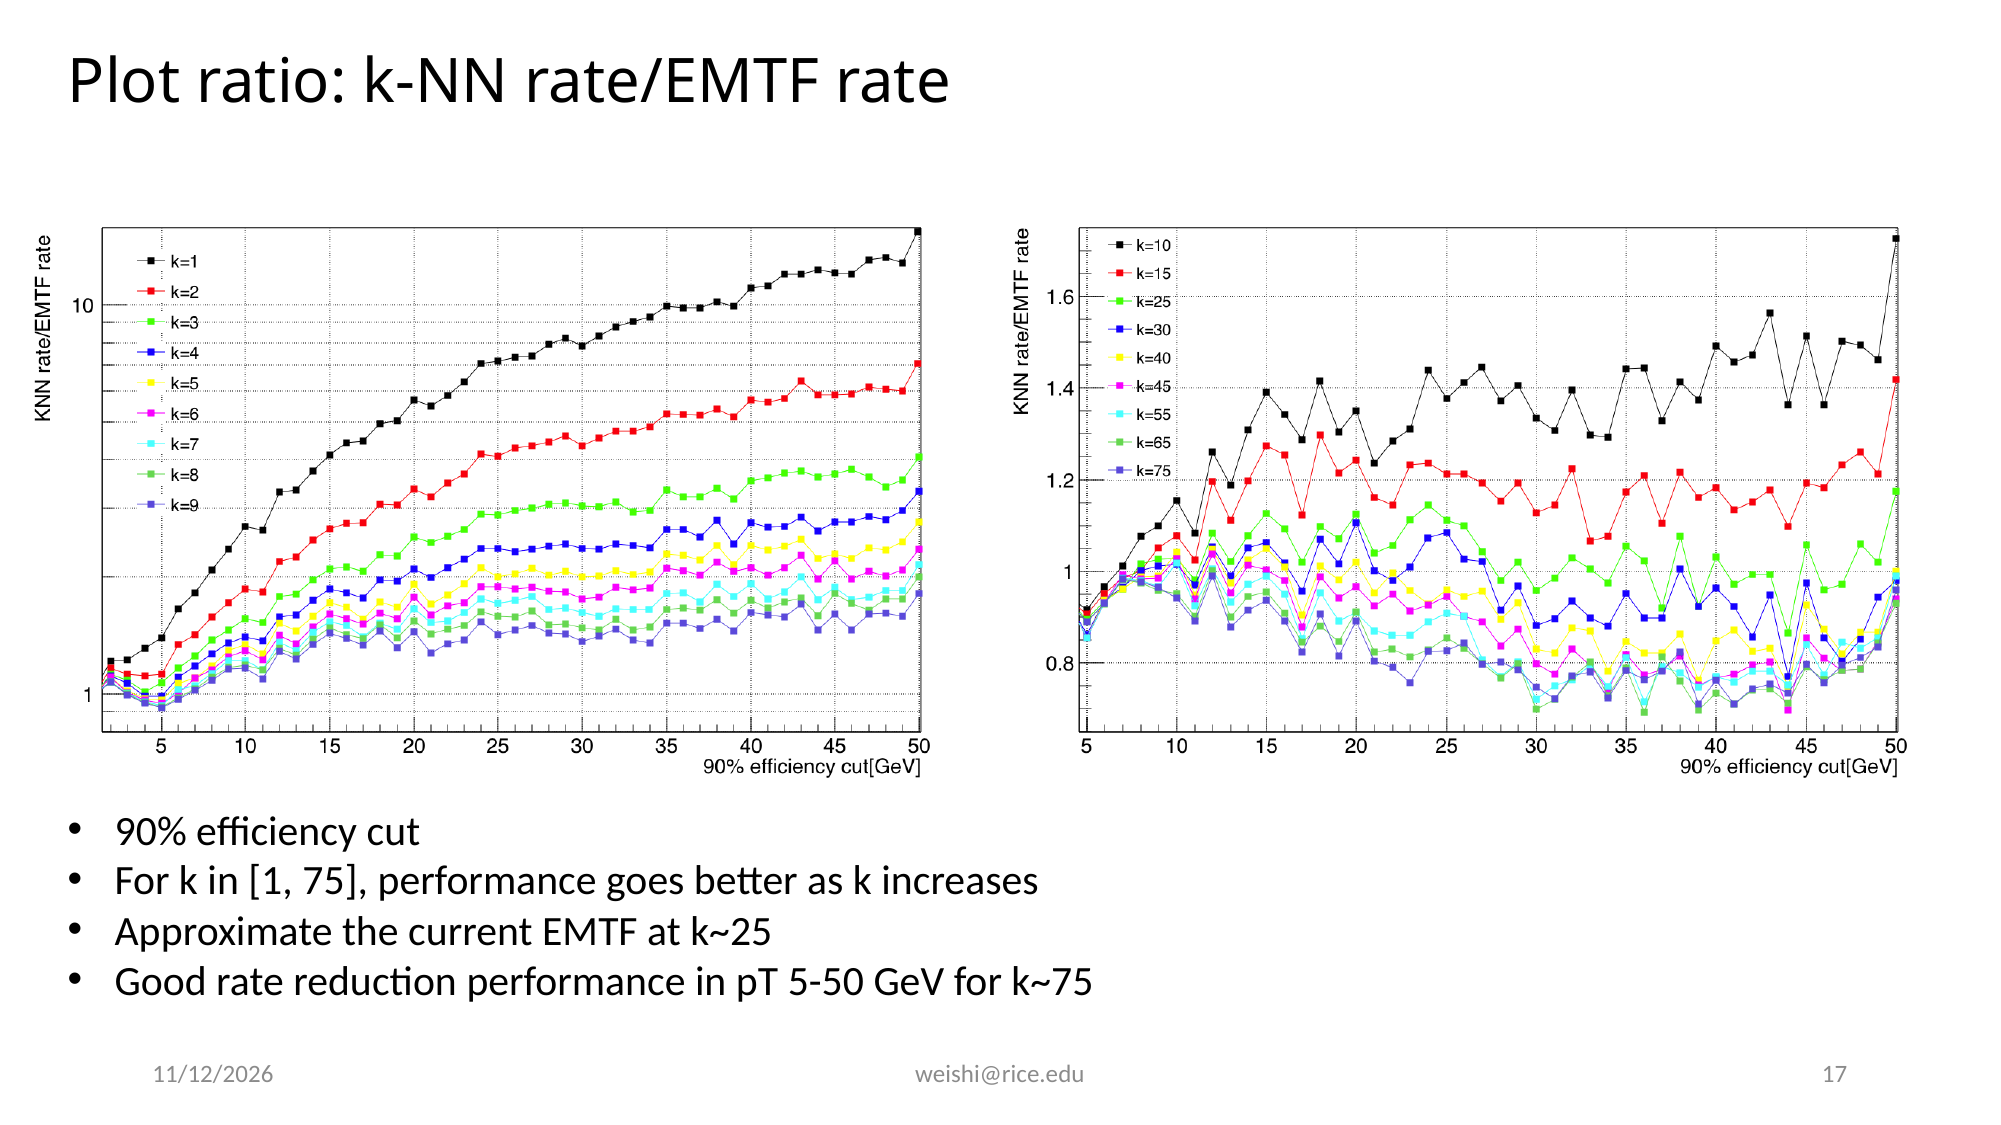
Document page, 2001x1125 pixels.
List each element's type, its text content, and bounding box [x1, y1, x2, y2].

picture [977, 165, 2000, 795]
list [0, 165, 977, 795]
footer weishi@rice.edu [662, 1042, 1338, 1103]
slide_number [137, 1042, 588, 1103]
text_box Plot ratio: k-NN rate/EMTF rate [52, 41, 1778, 124]
text_box 90% efficiency cut For k in [1, 75], performance goes better as k increases Approximate the current EMTF at k~25 Good rate reduction performance in pT 5-50 GeV for k~75 [52, 795, 1514, 1011]
slide_number 17 [1412, 1042, 1863, 1103]
